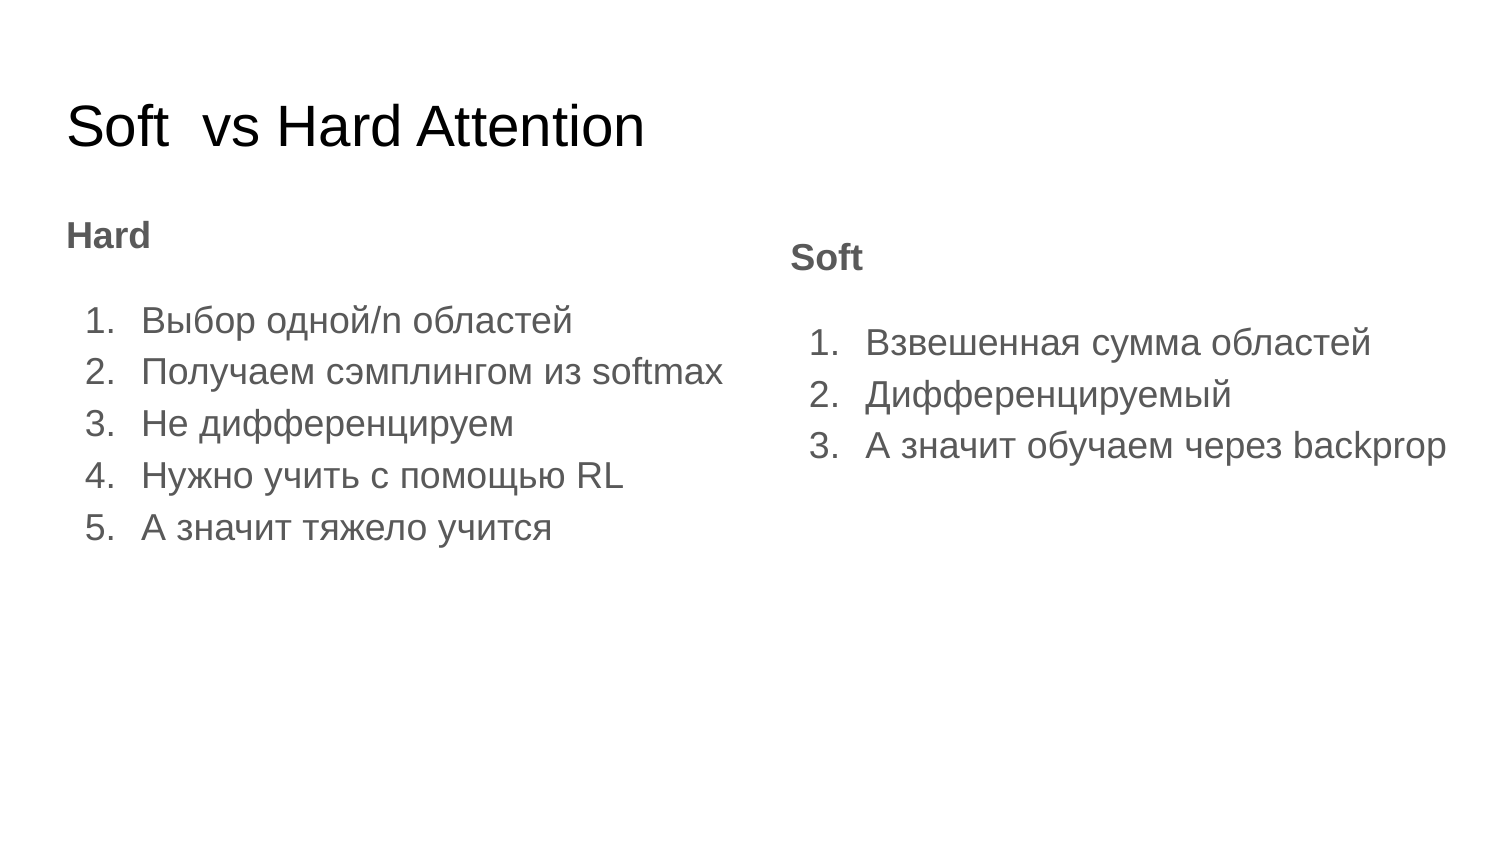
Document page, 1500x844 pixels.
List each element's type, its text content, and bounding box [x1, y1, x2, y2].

list Hard Выбор одной/n областей Получаем сэмплингом из softmax Не дифференцируем Нужно учить с помощью RL А значит тяжело учится [51, 189, 750, 750]
list Soft Взвешенная сумма областей Дифференцируемый А значит обучаем через backprop [775, 211, 1475, 772]
title Soft vs Hard Attention [51, 72, 1449, 167]
